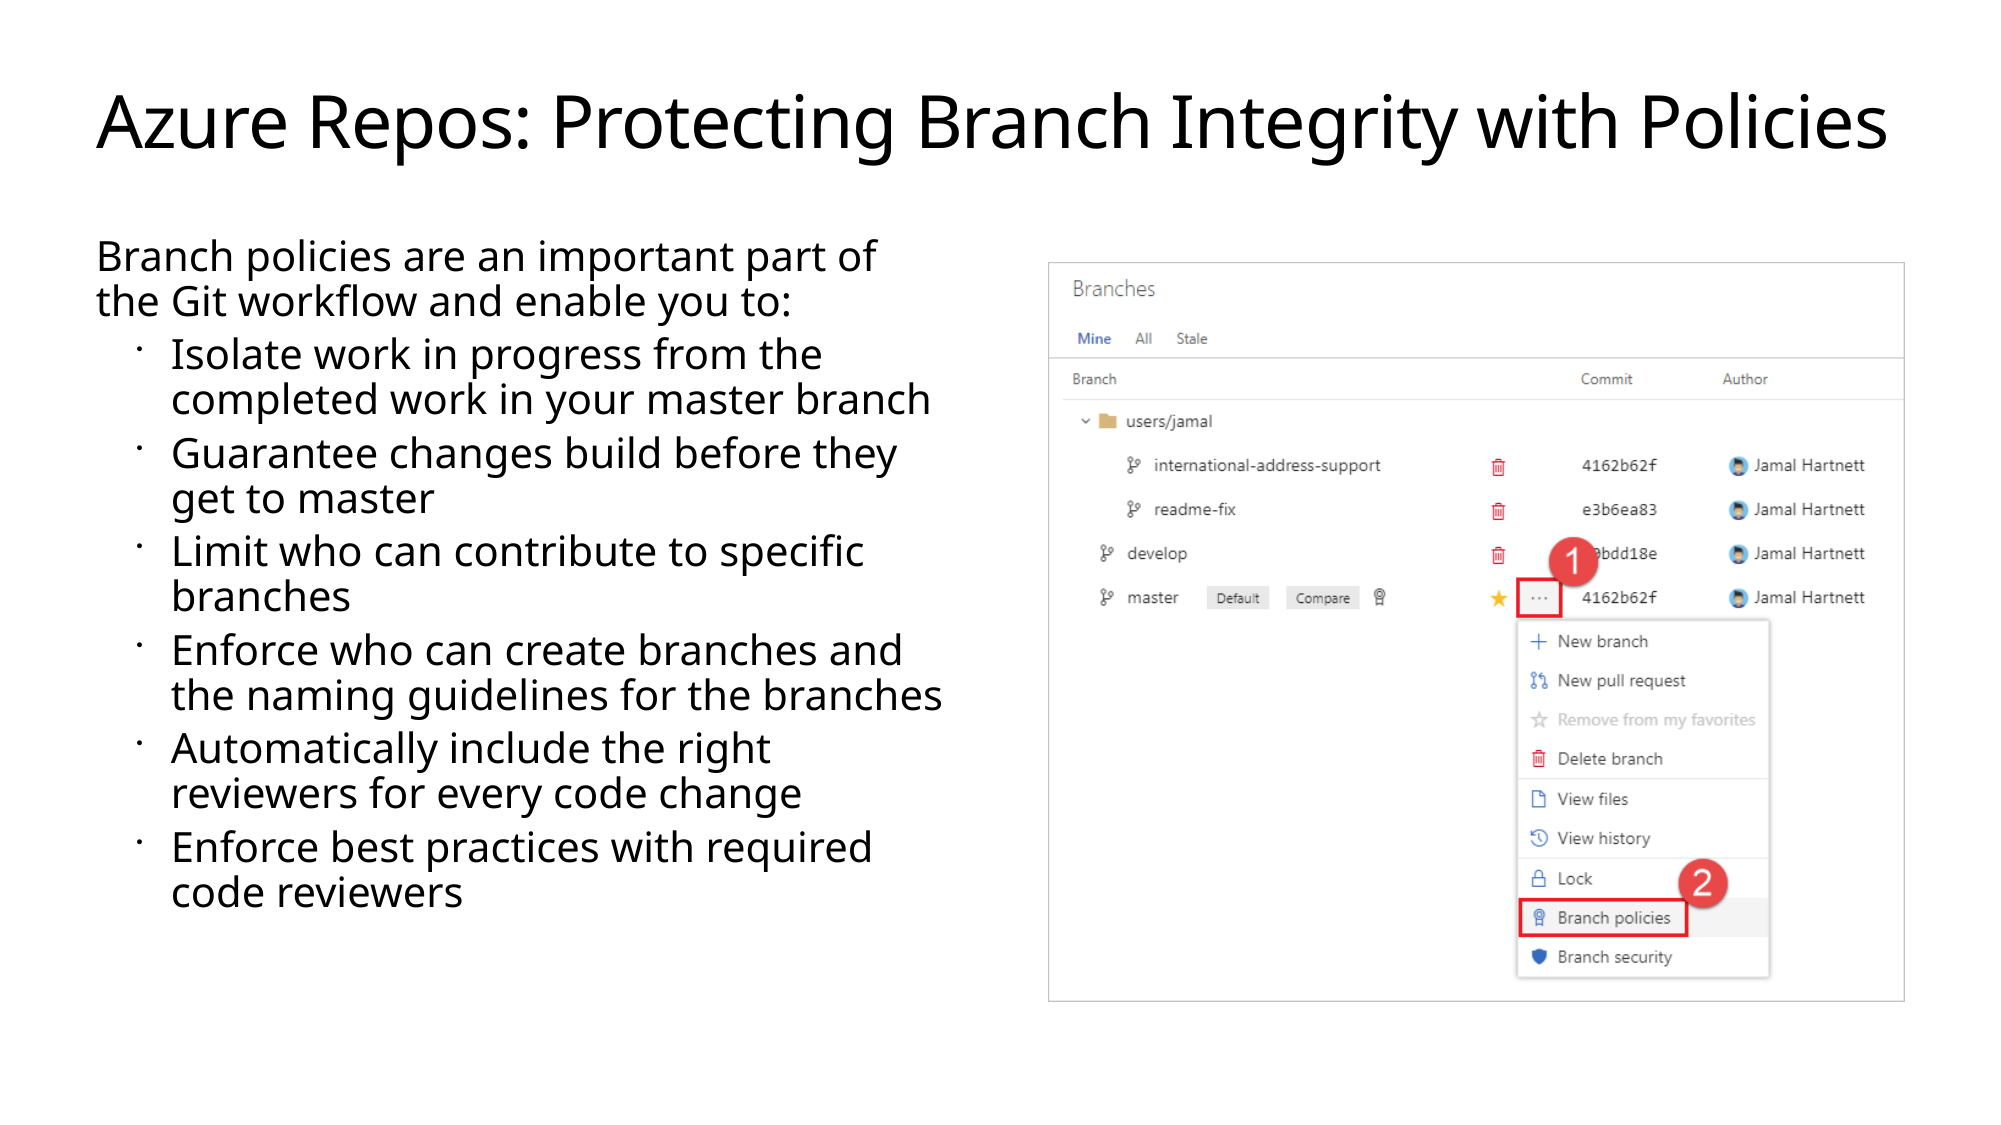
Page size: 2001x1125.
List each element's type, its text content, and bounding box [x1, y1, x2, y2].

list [1047, 262, 1905, 1002]
list Branch policies are an important part of the Git workflow and enable you to: Isolate work in progress from the completed work in your master branch Guarantee changes build before they get to master Limit who can contribute to specific branches Enforce who can create branches and the naming guidelines for the branches Automatically include the right reviewers for every code change Enforce best practices with required code reviewers [95, 235, 951, 1029]
title Azure Repos: Protecting Branch Integrity with Policies [96, 75, 1904, 166]
